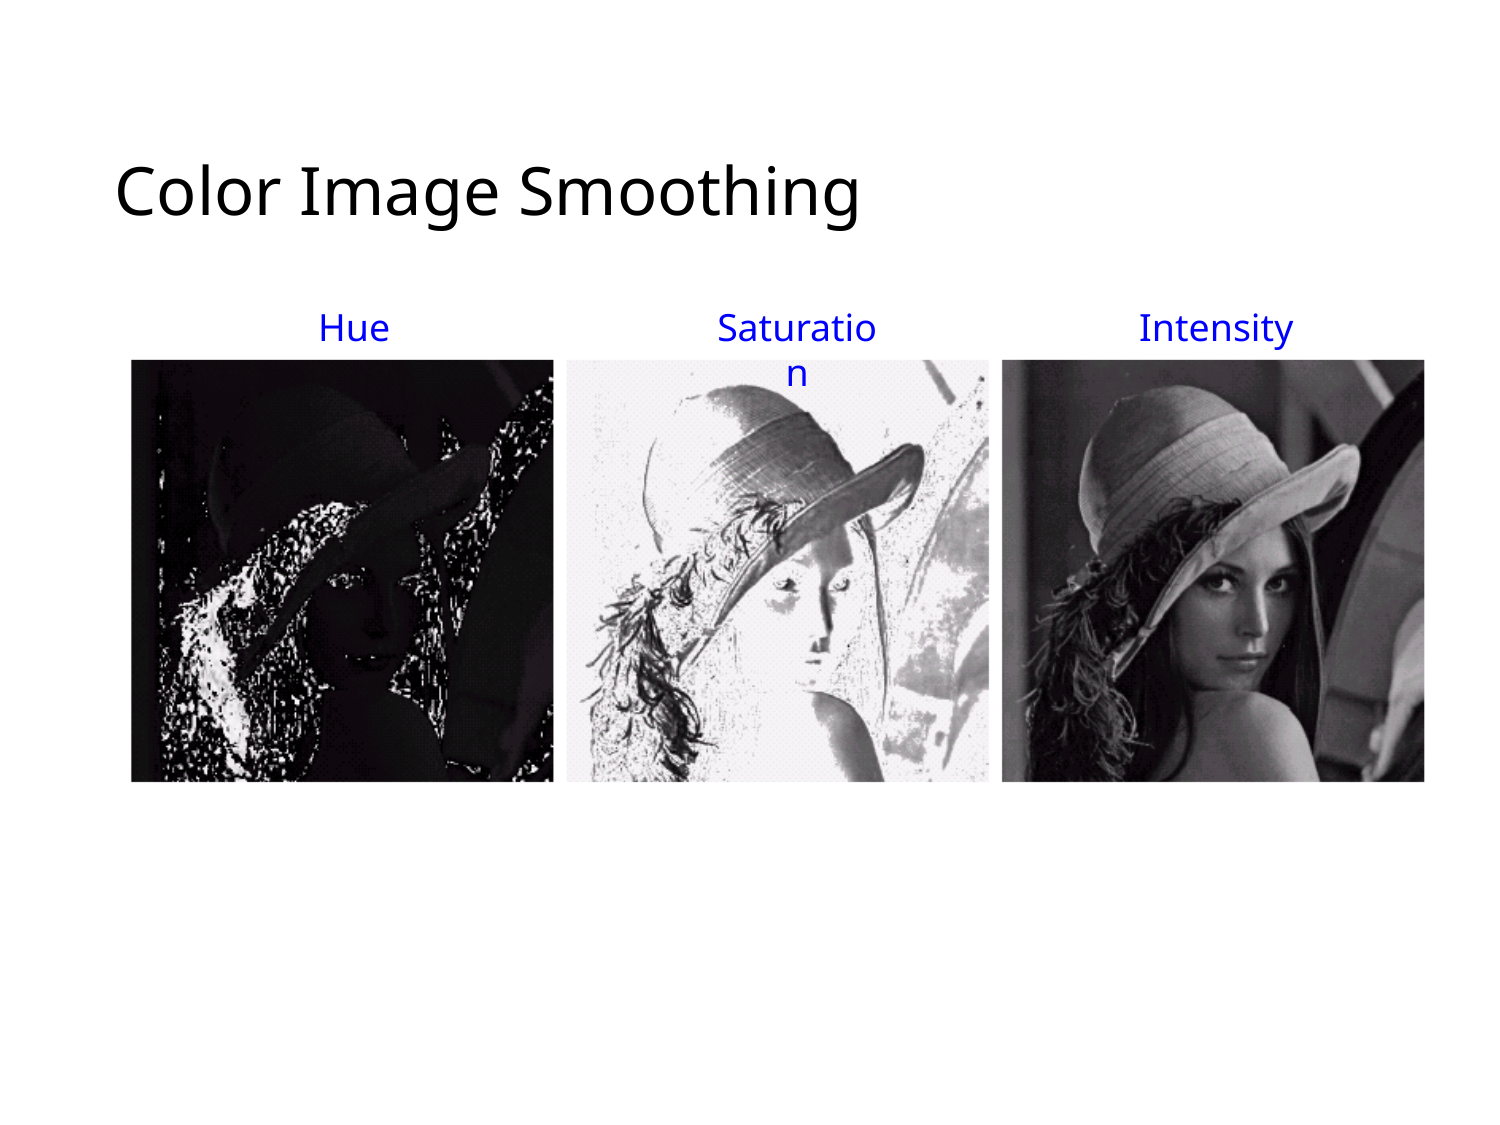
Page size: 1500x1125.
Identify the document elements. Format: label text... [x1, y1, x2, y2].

text_box Saturation [696, 296, 898, 352]
picture [117, 352, 1436, 786]
text_box Hue [253, 296, 455, 352]
text_box Intensity [1116, 296, 1317, 352]
text_box Color Image Smoothing [99, 50, 1375, 238]
